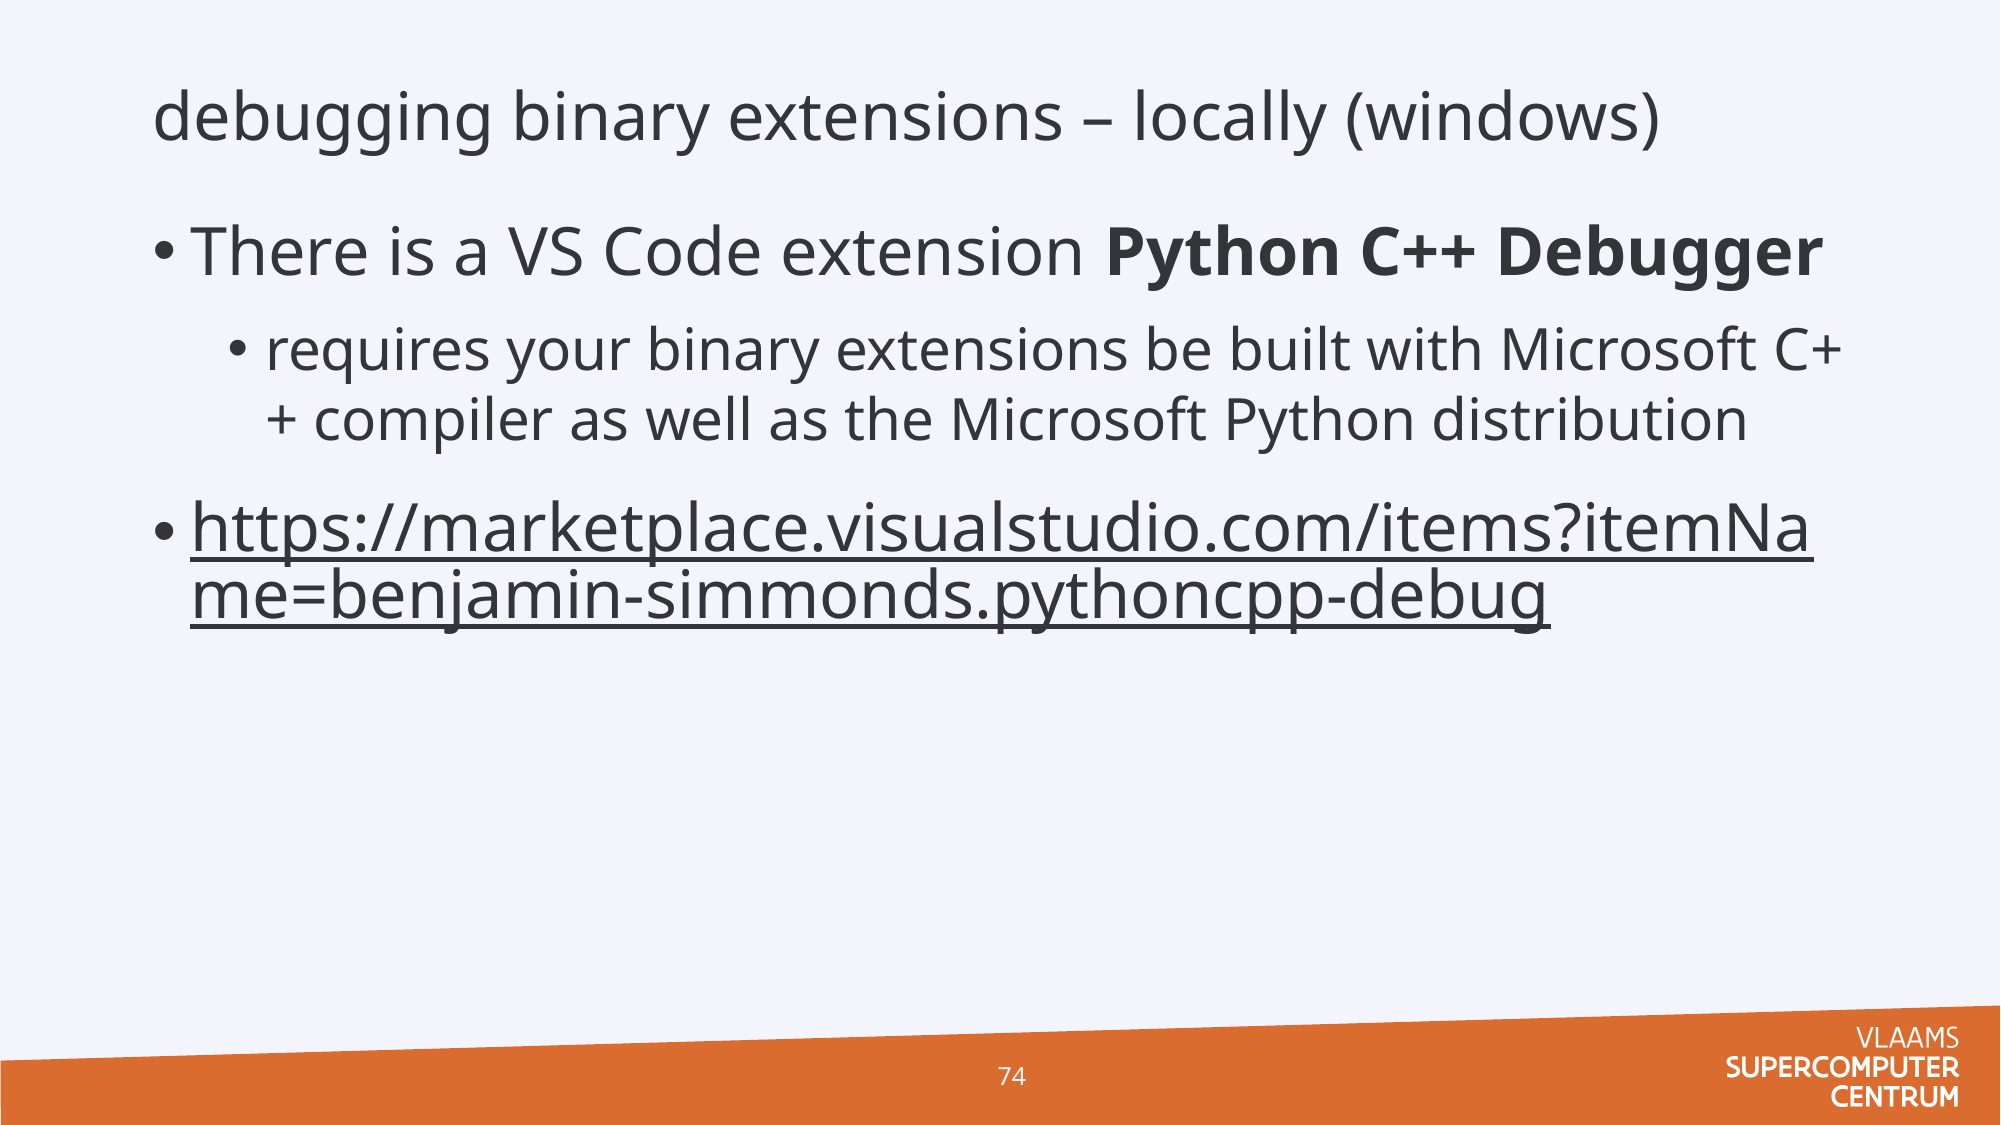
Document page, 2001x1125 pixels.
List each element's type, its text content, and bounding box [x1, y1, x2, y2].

picture [1725, 1021, 1960, 1117]
slide_number 74 [958, 1047, 1042, 1108]
list There is a VS Code extension Python C++ Debugger requires your binary extensions be built with Microsoft C++ compiler as well as the Microsoft Python distribution https://marketplace.visualstudio.com/items?itemName=benjamin-simmonds.pythoncpp-debug [137, 201, 1863, 962]
title debugging binary extensions – locally (windows) [137, 75, 1949, 178]
